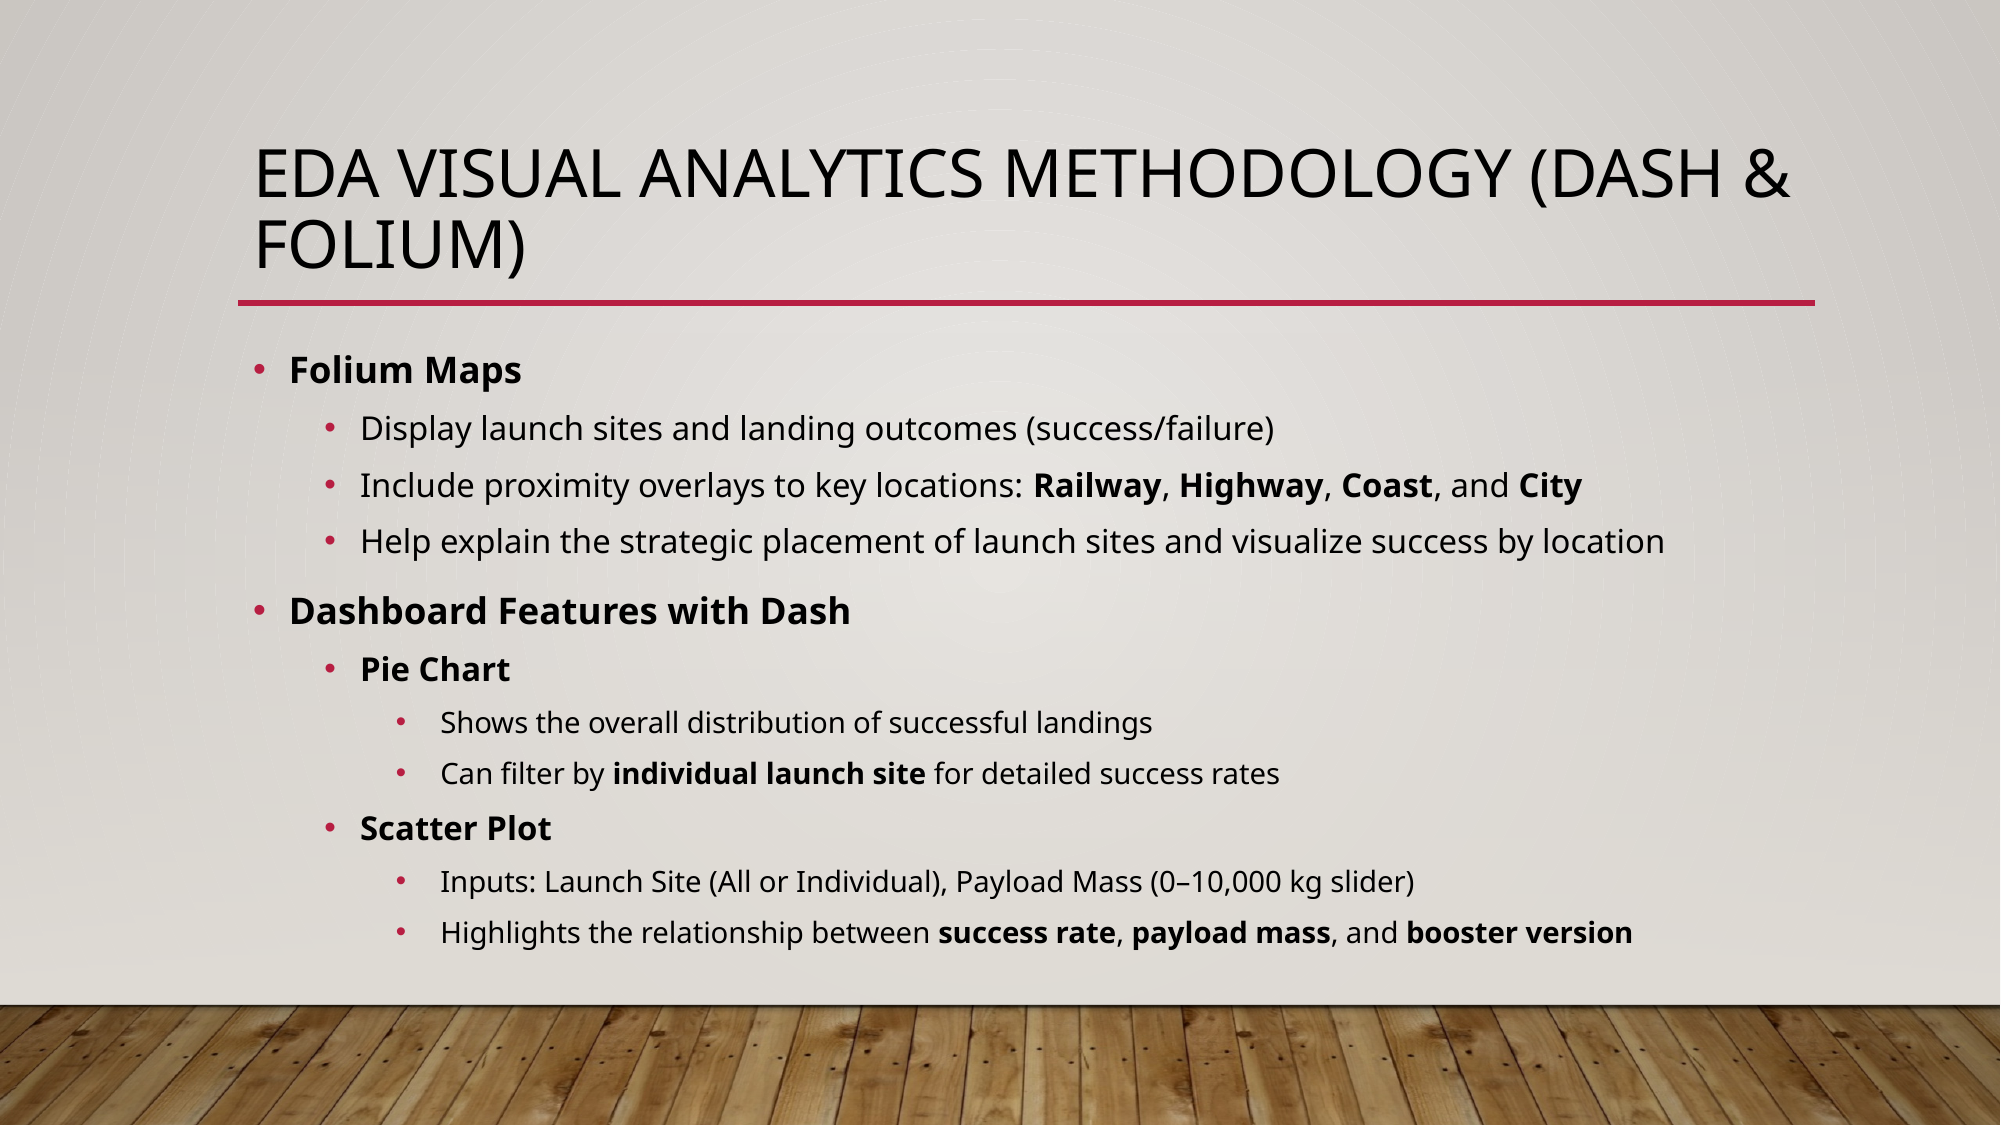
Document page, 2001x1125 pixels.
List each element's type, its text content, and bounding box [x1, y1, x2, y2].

list Folium Maps Display launch sites and landing outcomes (success/failure) Include proximity overlays to key locations: Railway, Highway, Coast, and City Help explain the strategic placement of launch sites and visualize success by location Dashboard Features with Dash Pie Chart Shows the overall distribution of successful landings Can filter by individual launch site for detailed success rates Scatter Plot Inputs: Launch Site (All or Individual), Payload Mass (0–10,000 kg slider) Highlights the relationship between success rate, payload mass, and booster version [238, 330, 1814, 968]
title EDA visual analytics METHODOLOGY (dash & Folium) [238, 131, 1814, 305]
picture [0, 1005, 2000, 1125]
